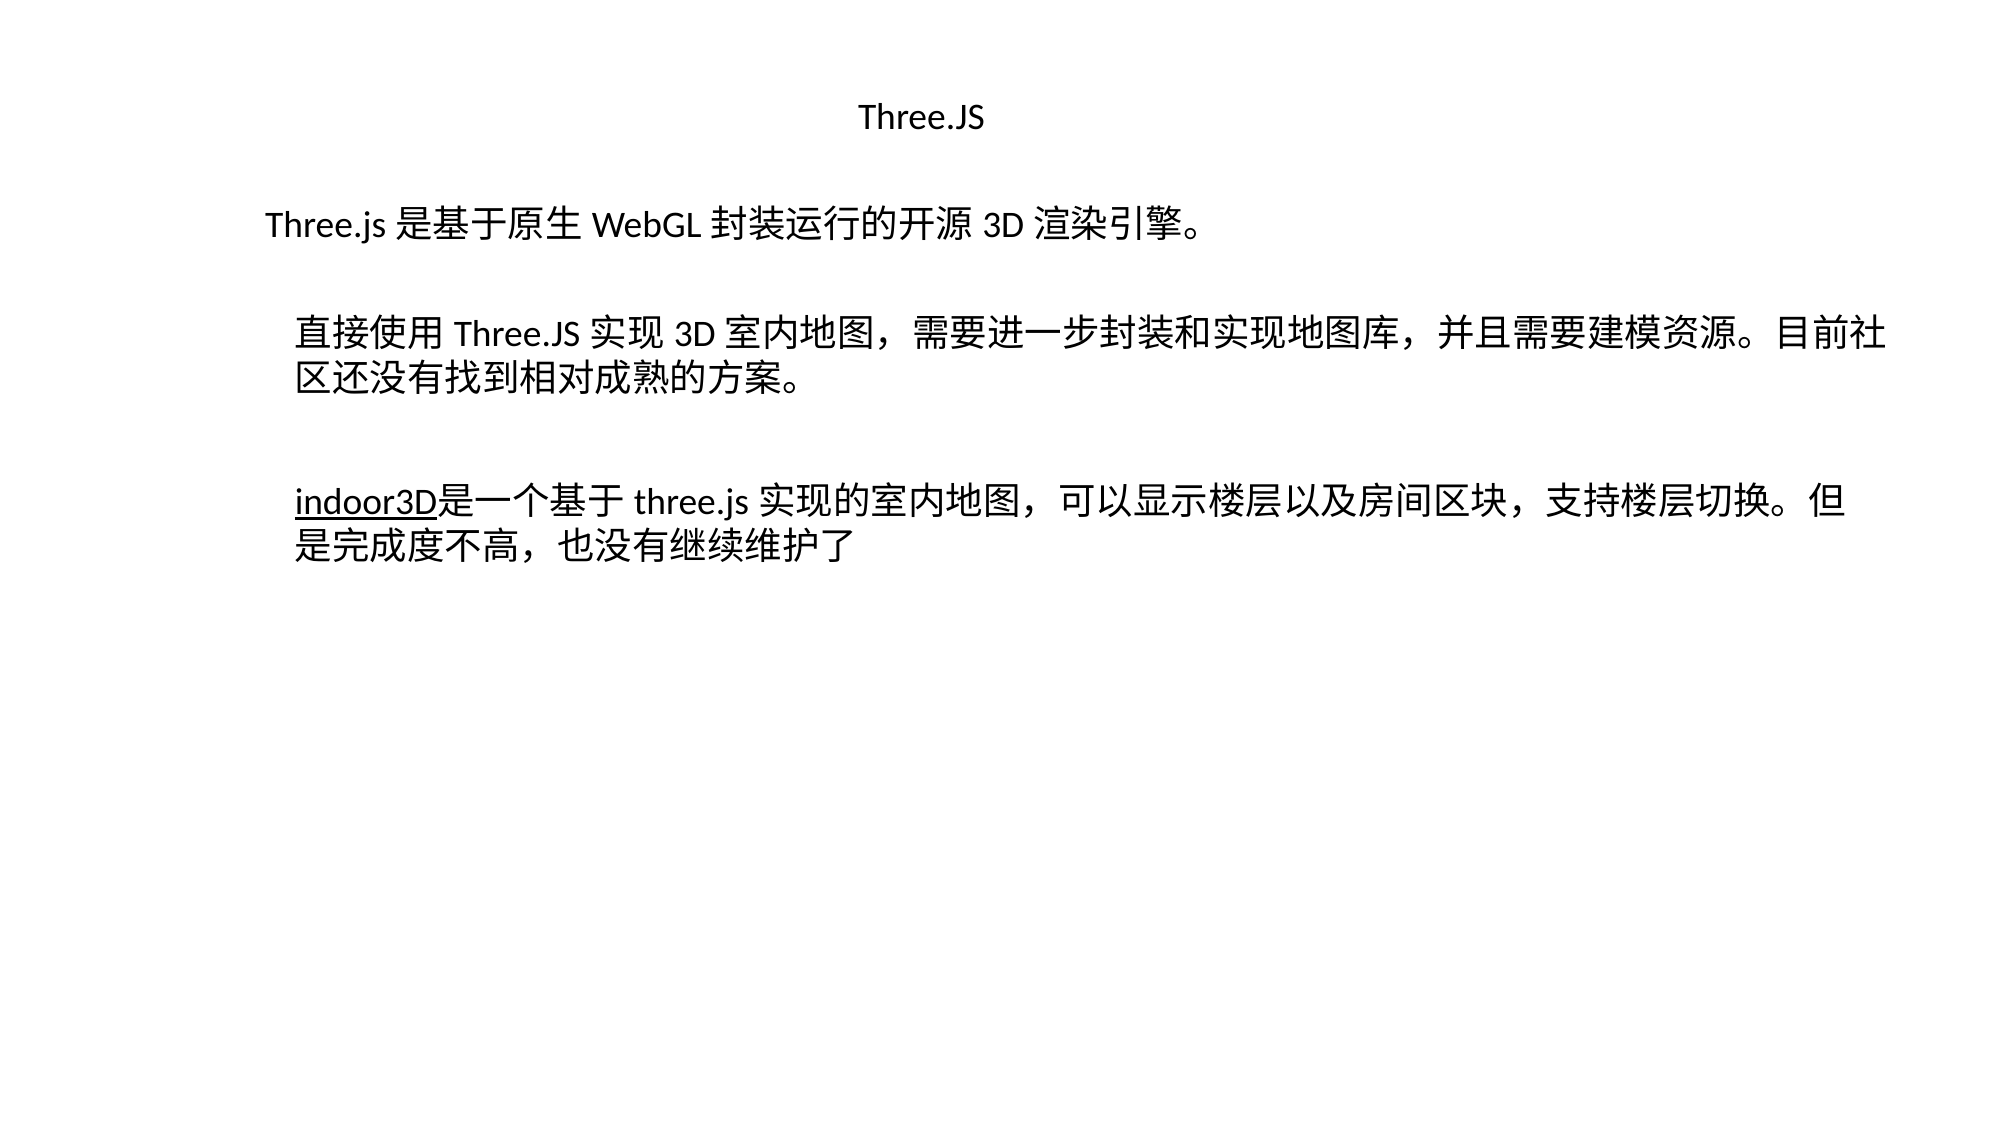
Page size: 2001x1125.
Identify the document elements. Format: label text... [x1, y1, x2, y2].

text_box Three.JS [843, 84, 1001, 145]
text_box 直接使用Three.JS实现3D室内地图，需要进一步封装和实现地图库，并且需要建模资源。目前社区还没有找到相对成熟的方案。 [279, 301, 1914, 407]
text_box indoor3D是一个基于three.js实现的室内地图，可以显示楼层以及房间区块，支持楼层切换。但是完成度不高，也没有继续维护了 [280, 469, 1886, 575]
text_box Three.js是基于原生WebGL封装运行的开源3D渲染引擎。 [250, 193, 1236, 253]
